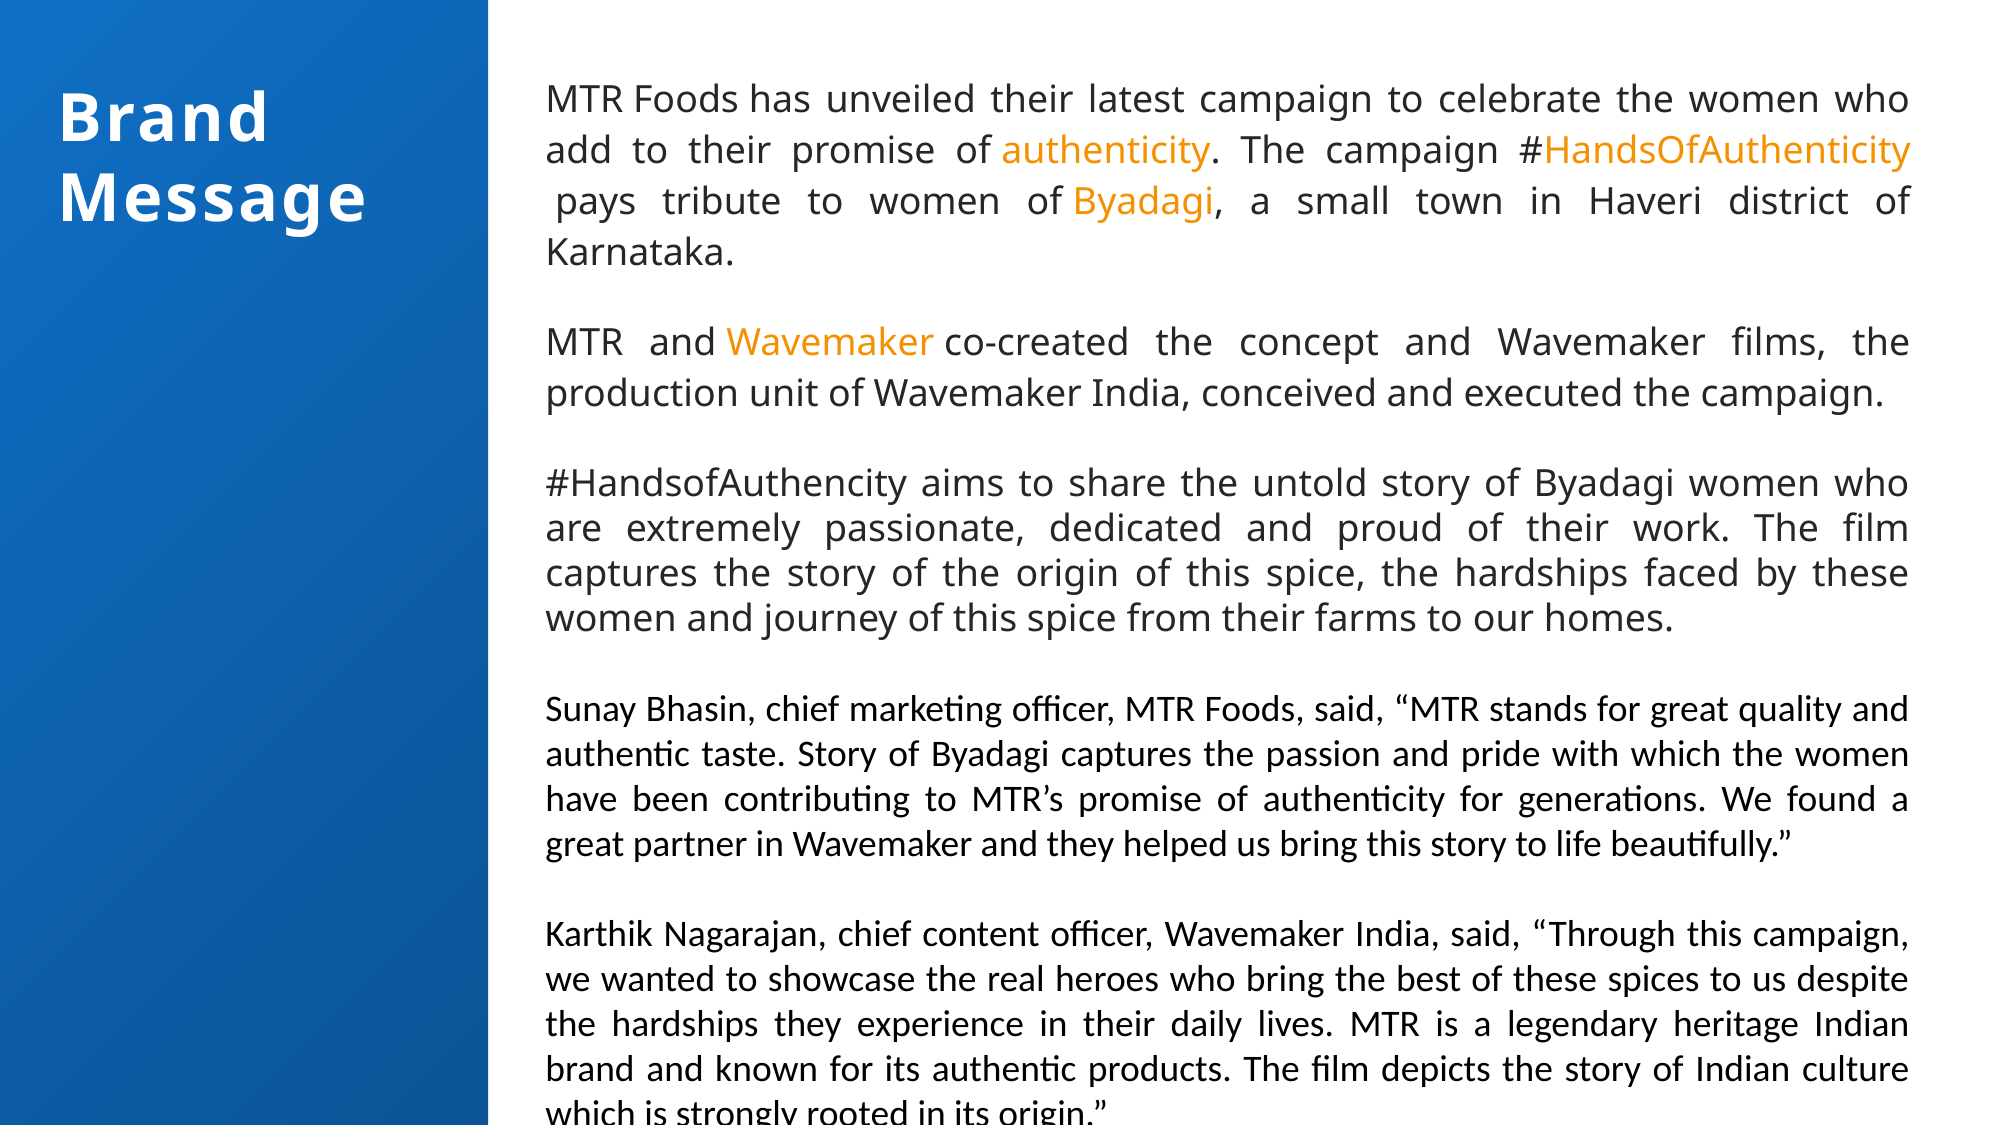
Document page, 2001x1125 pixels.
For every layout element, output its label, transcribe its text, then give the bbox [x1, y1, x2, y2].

text_box MTR Foods has unveiled their latest campaign to celebrate the women who add to their promise of authenticity. The campaign #HandsOfAuthenticity pays tribute to women of Byadagi, a small town in Haveri district of Karnataka. MTR and Wavemaker co-created the concept and Wavemaker films, the production unit of Wavemaker India, conceived and executed the campaign. #HandsofAuthencity aims to share the untold story of Byadagi women who are extremely passionate, dedicated and proud of their work. The film captures the story of the origin of this spice, the hardships faced by these women and journey of this spice from their farms to our homes. Sunay Bhasin, chief marketing officer, MTR Foods, said, “MTR stands for great quality and authentic taste. Story of Byadagi captures the passion and pride with which the women have been contributing to MTR’s promise of authenticity for generations. We found a great partner in Wavemaker and they helped us bring this story to life beautifully.” Karthik Nagarajan, chief content officer, Wavemaker India, said, “Through this campaign, we wanted to showcase the real heroes who bring the best of these spices to us despite the hardships they experience in their daily lives. MTR is a legendary heritage Indian brand and known for its authentic products. The film depicts the story of Indian culture which is strongly rooted in its origin.” [530, 67, 1926, 1125]
text_box Brand Message [42, 67, 428, 243]
text_box [0, 0, 489, 1125]
